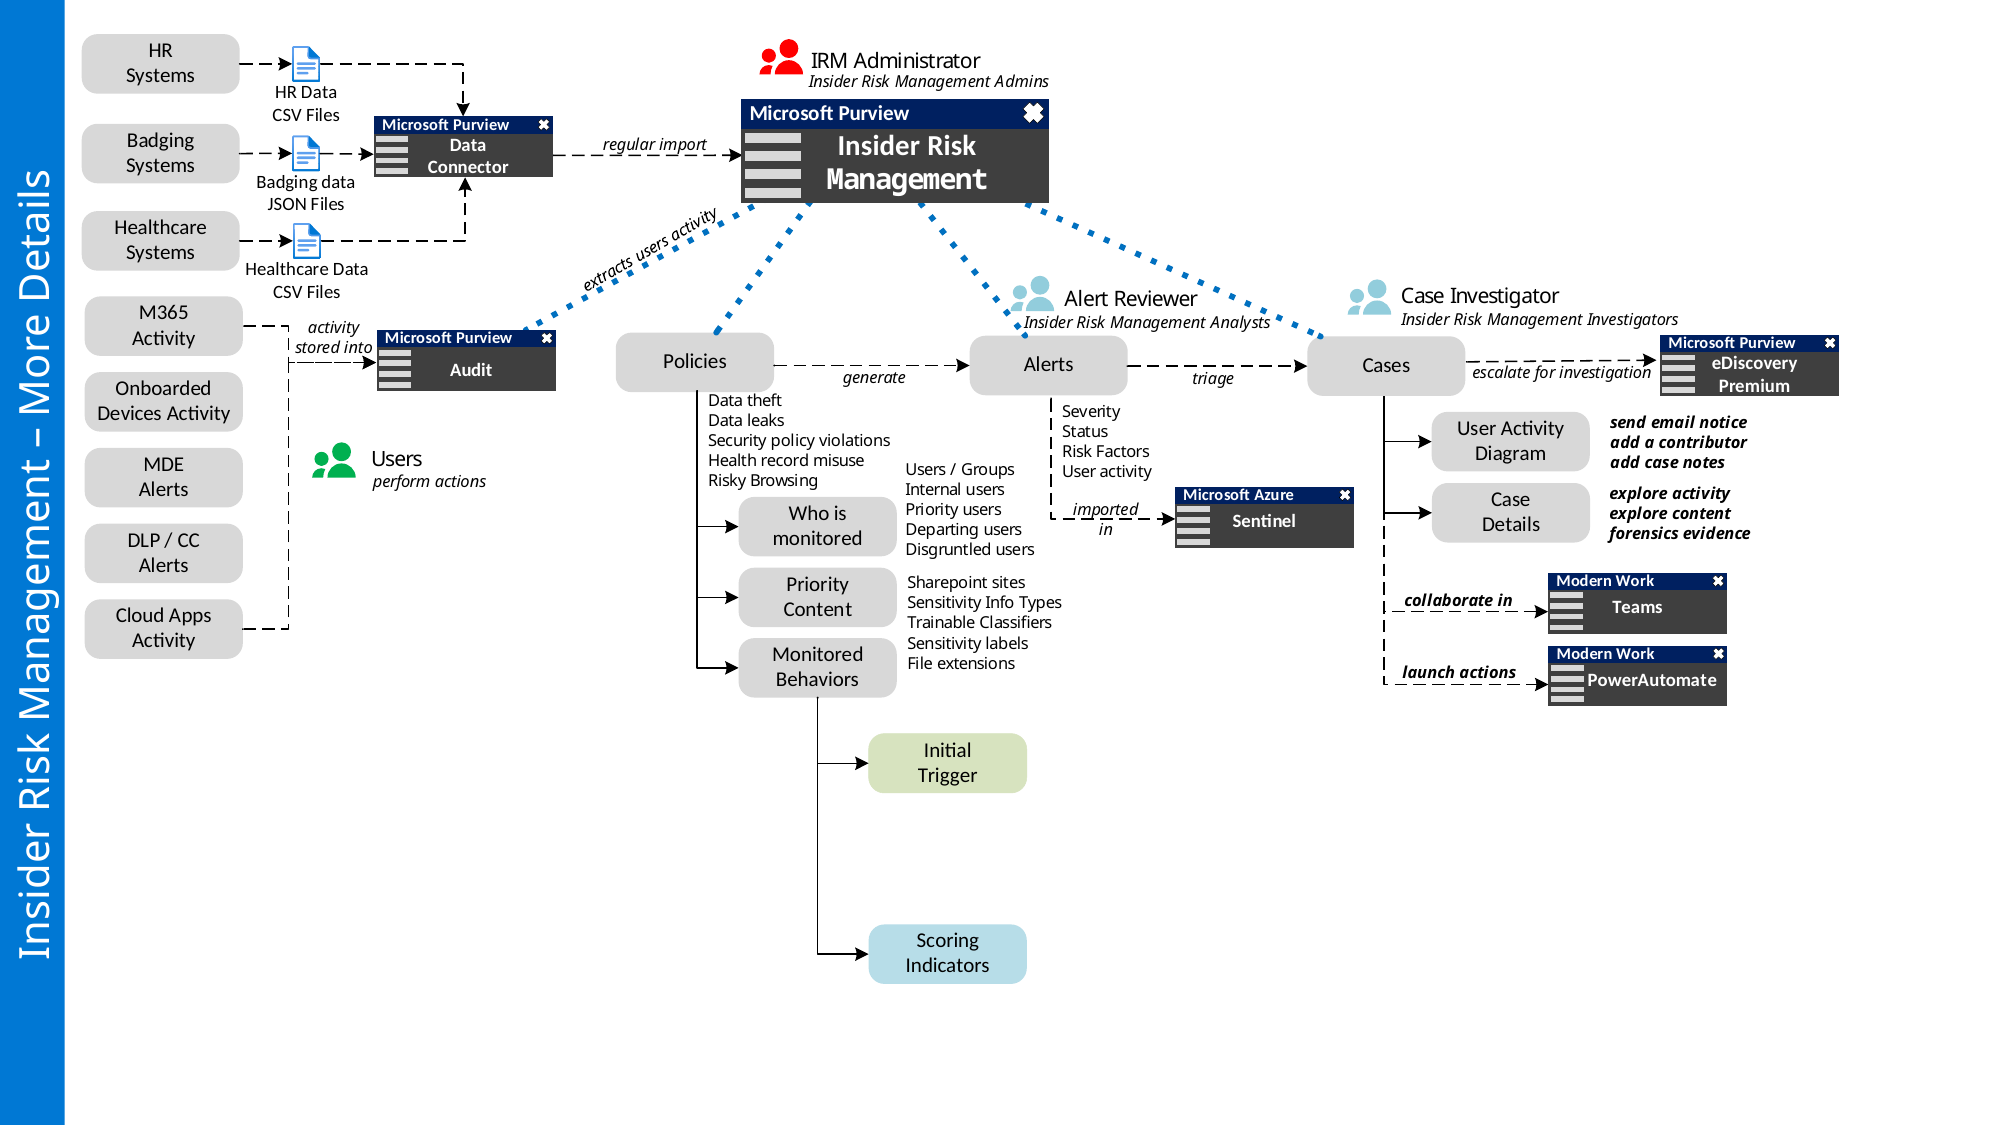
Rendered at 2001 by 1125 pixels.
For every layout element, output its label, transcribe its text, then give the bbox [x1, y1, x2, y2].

picture [78, 29, 1842, 991]
text_box Insider Risk Management – More Details [0, 0, 65, 1125]
